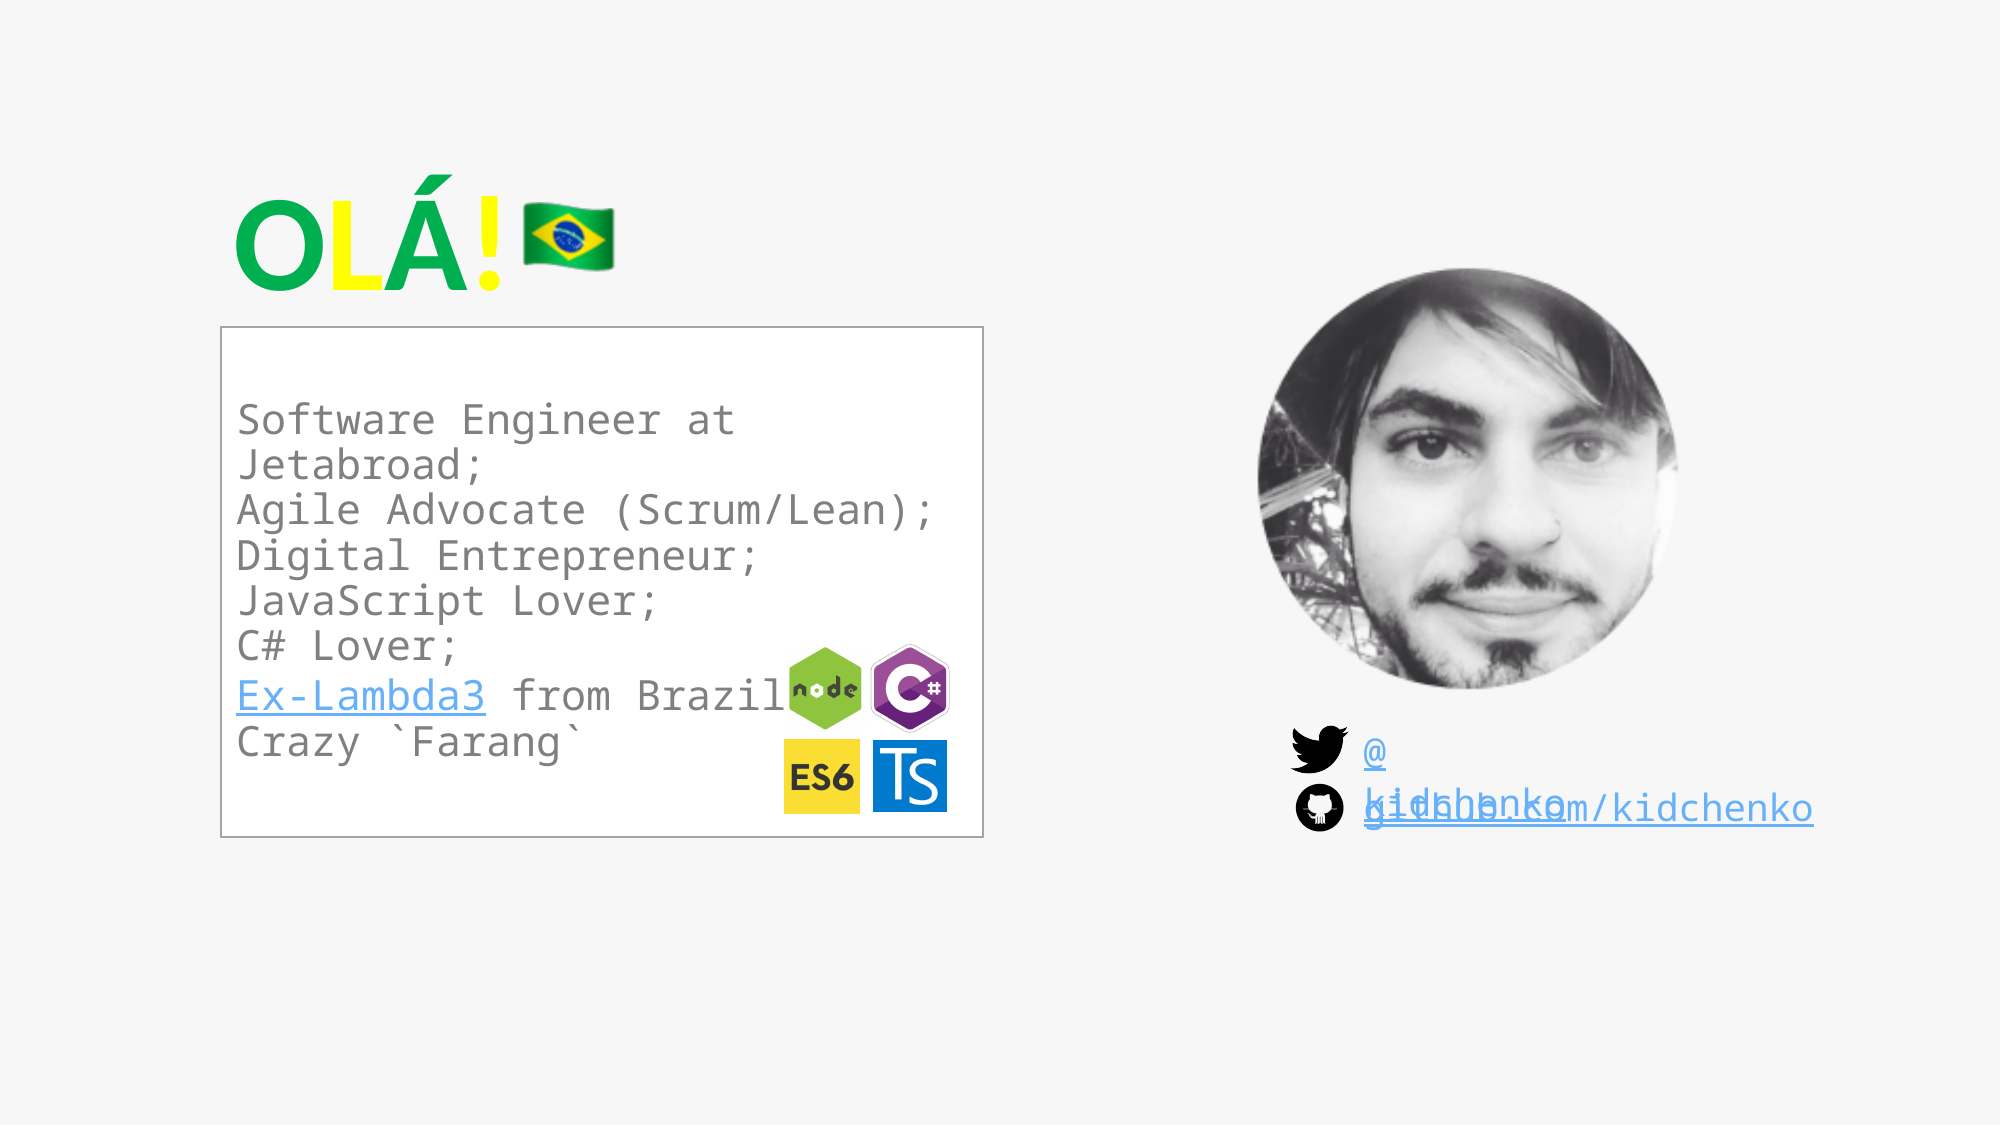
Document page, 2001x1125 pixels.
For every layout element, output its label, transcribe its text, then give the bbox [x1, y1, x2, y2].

picture [784, 641, 957, 736]
picture [873, 740, 947, 812]
picture [1078, 229, 1857, 838]
text_box github.com/kidchenko [1348, 776, 1830, 843]
picture [784, 739, 860, 814]
text_box OLÁ! [218, 145, 683, 326]
picture [521, 190, 616, 284]
title Software Engineer at Jetabroad; Agile Advocate (Scrum/Lean); Digital Entrepreneur; JavaScript Lover; C# Lover; Ex-Lambda3 from Brazil; Crazy `Farang` [220, 326, 984, 838]
text_box @kidchenko [1349, 721, 1587, 776]
